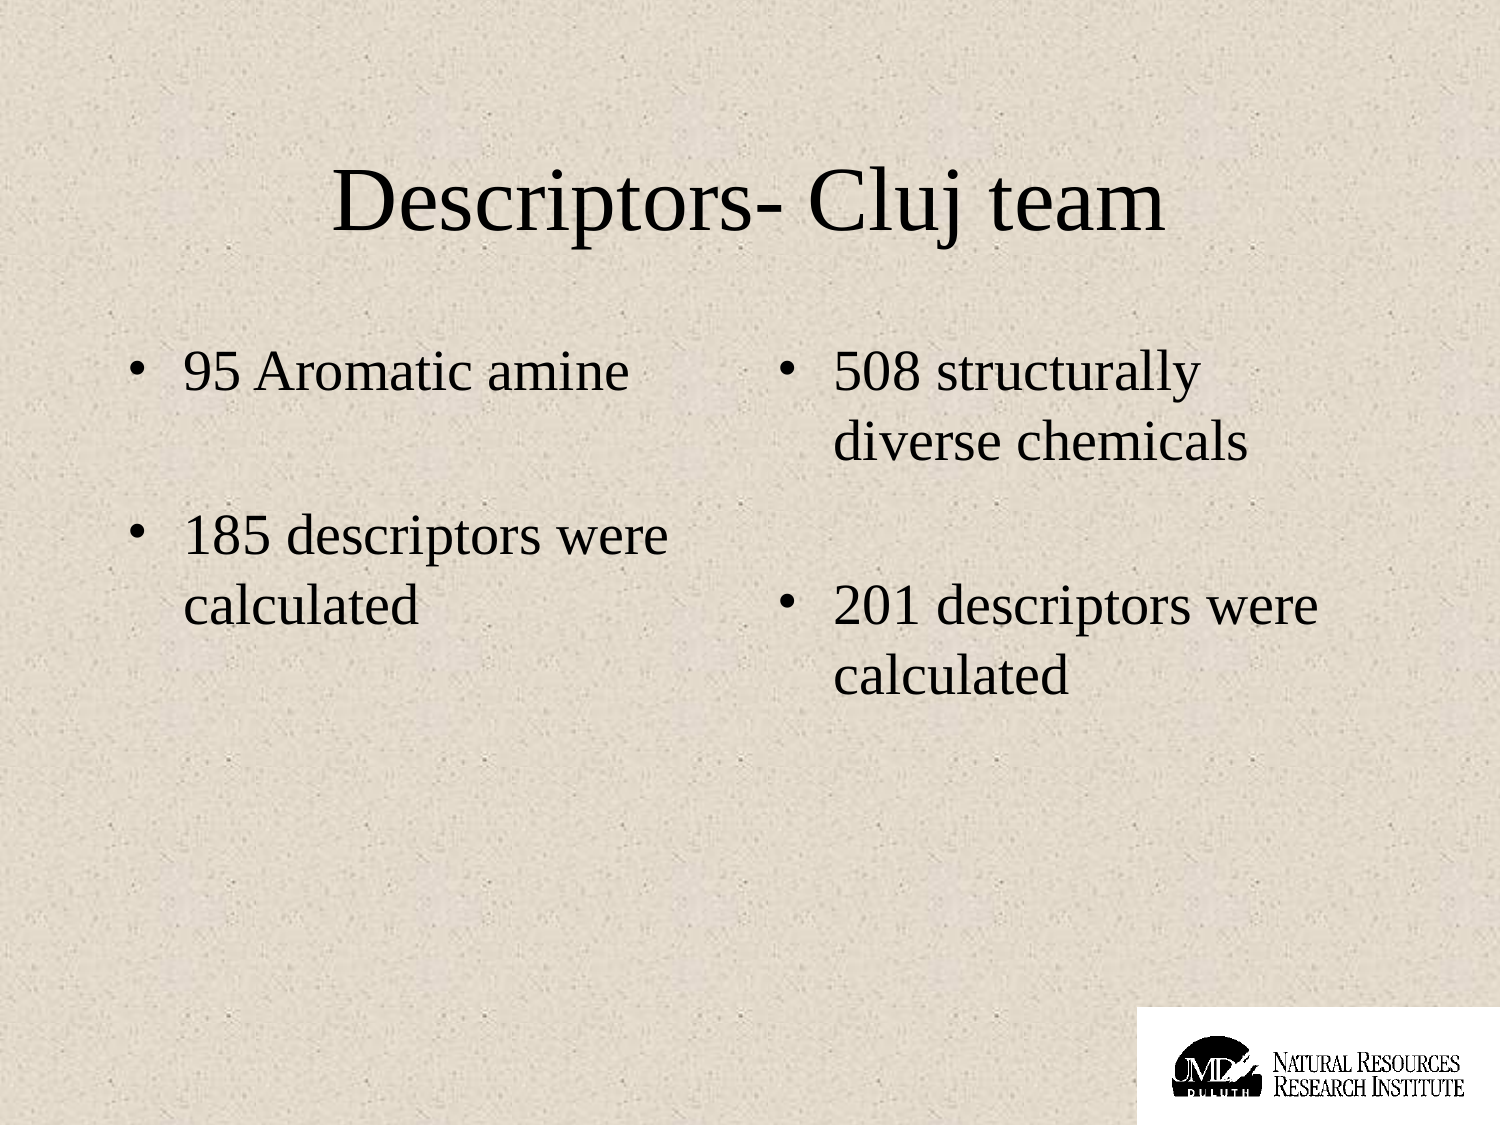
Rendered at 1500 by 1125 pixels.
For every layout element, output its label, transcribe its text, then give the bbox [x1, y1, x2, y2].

list 95 Aromatic amine 185 descriptors were calculated [112, 324, 738, 1000]
title Descriptors- Cluj team [112, 99, 1388, 288]
list 508 structurally diverse chemicals 201 descriptors were calculated [762, 324, 1388, 1000]
picture [0, 0, 1500, 1125]
